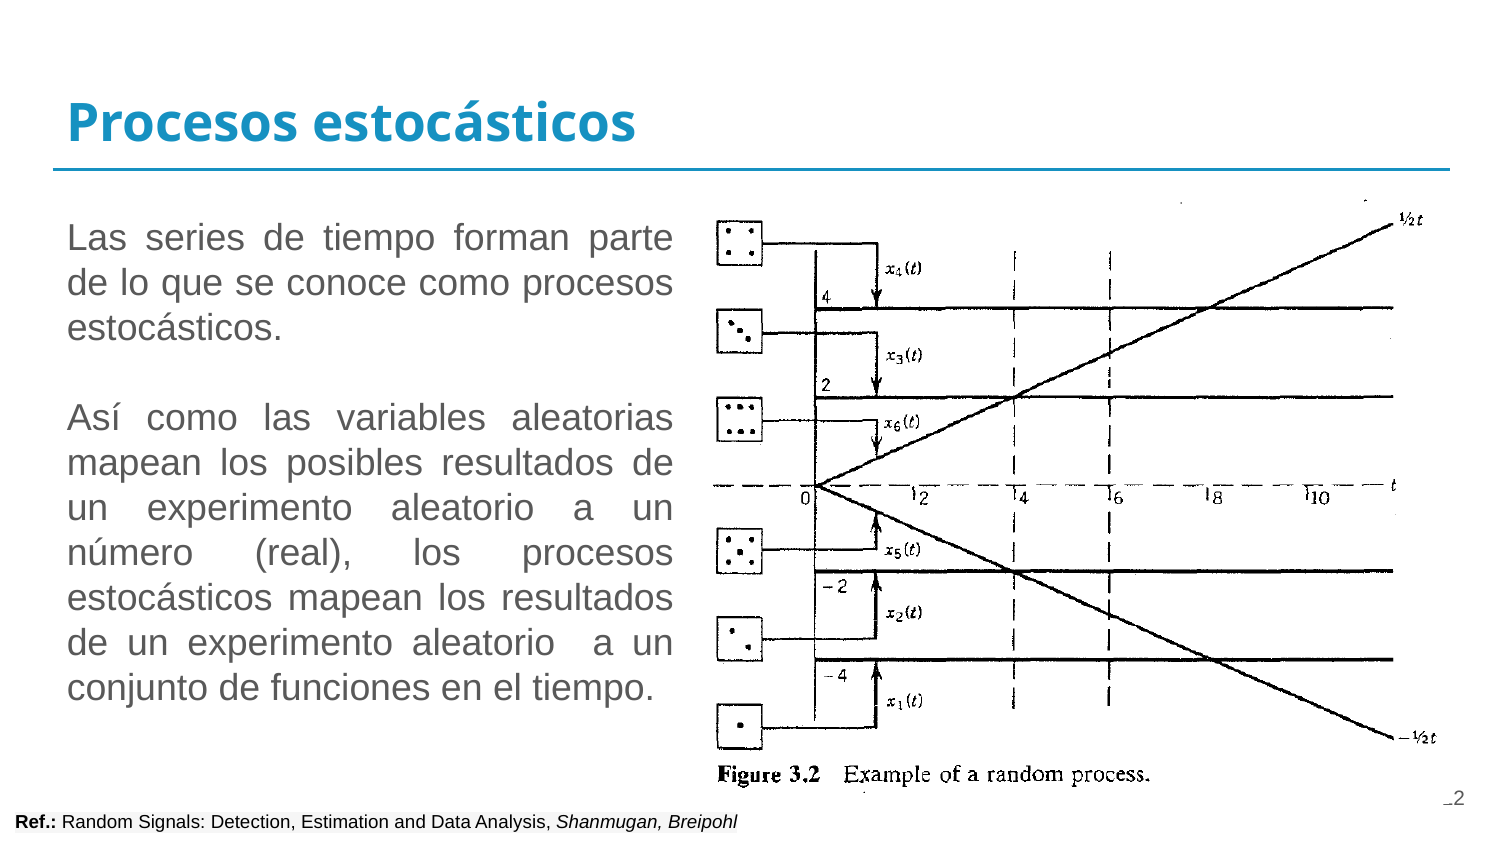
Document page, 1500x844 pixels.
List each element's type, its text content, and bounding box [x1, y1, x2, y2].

slide_number ‹#› [1450, 764, 1480, 830]
title Procesos estocásticos [51, 72, 1449, 167]
text_box Ref.: Random Signals: Detection, Estimation and Data Analysis, Shanmugan, Breipohl [0, 786, 1450, 844]
picture [680, 172, 1450, 804]
list Las series de tiempo forman parte de lo que se conoce como procesos estocásticos. Así como las variables aleatorias mapean los posibles resultados de un experimento aleatorio a un número (real), los procesos estocásticos mapean los resultados de un experimento aleatorio a un conjunto de funciones en el tiempo. [51, 197, 675, 750]
